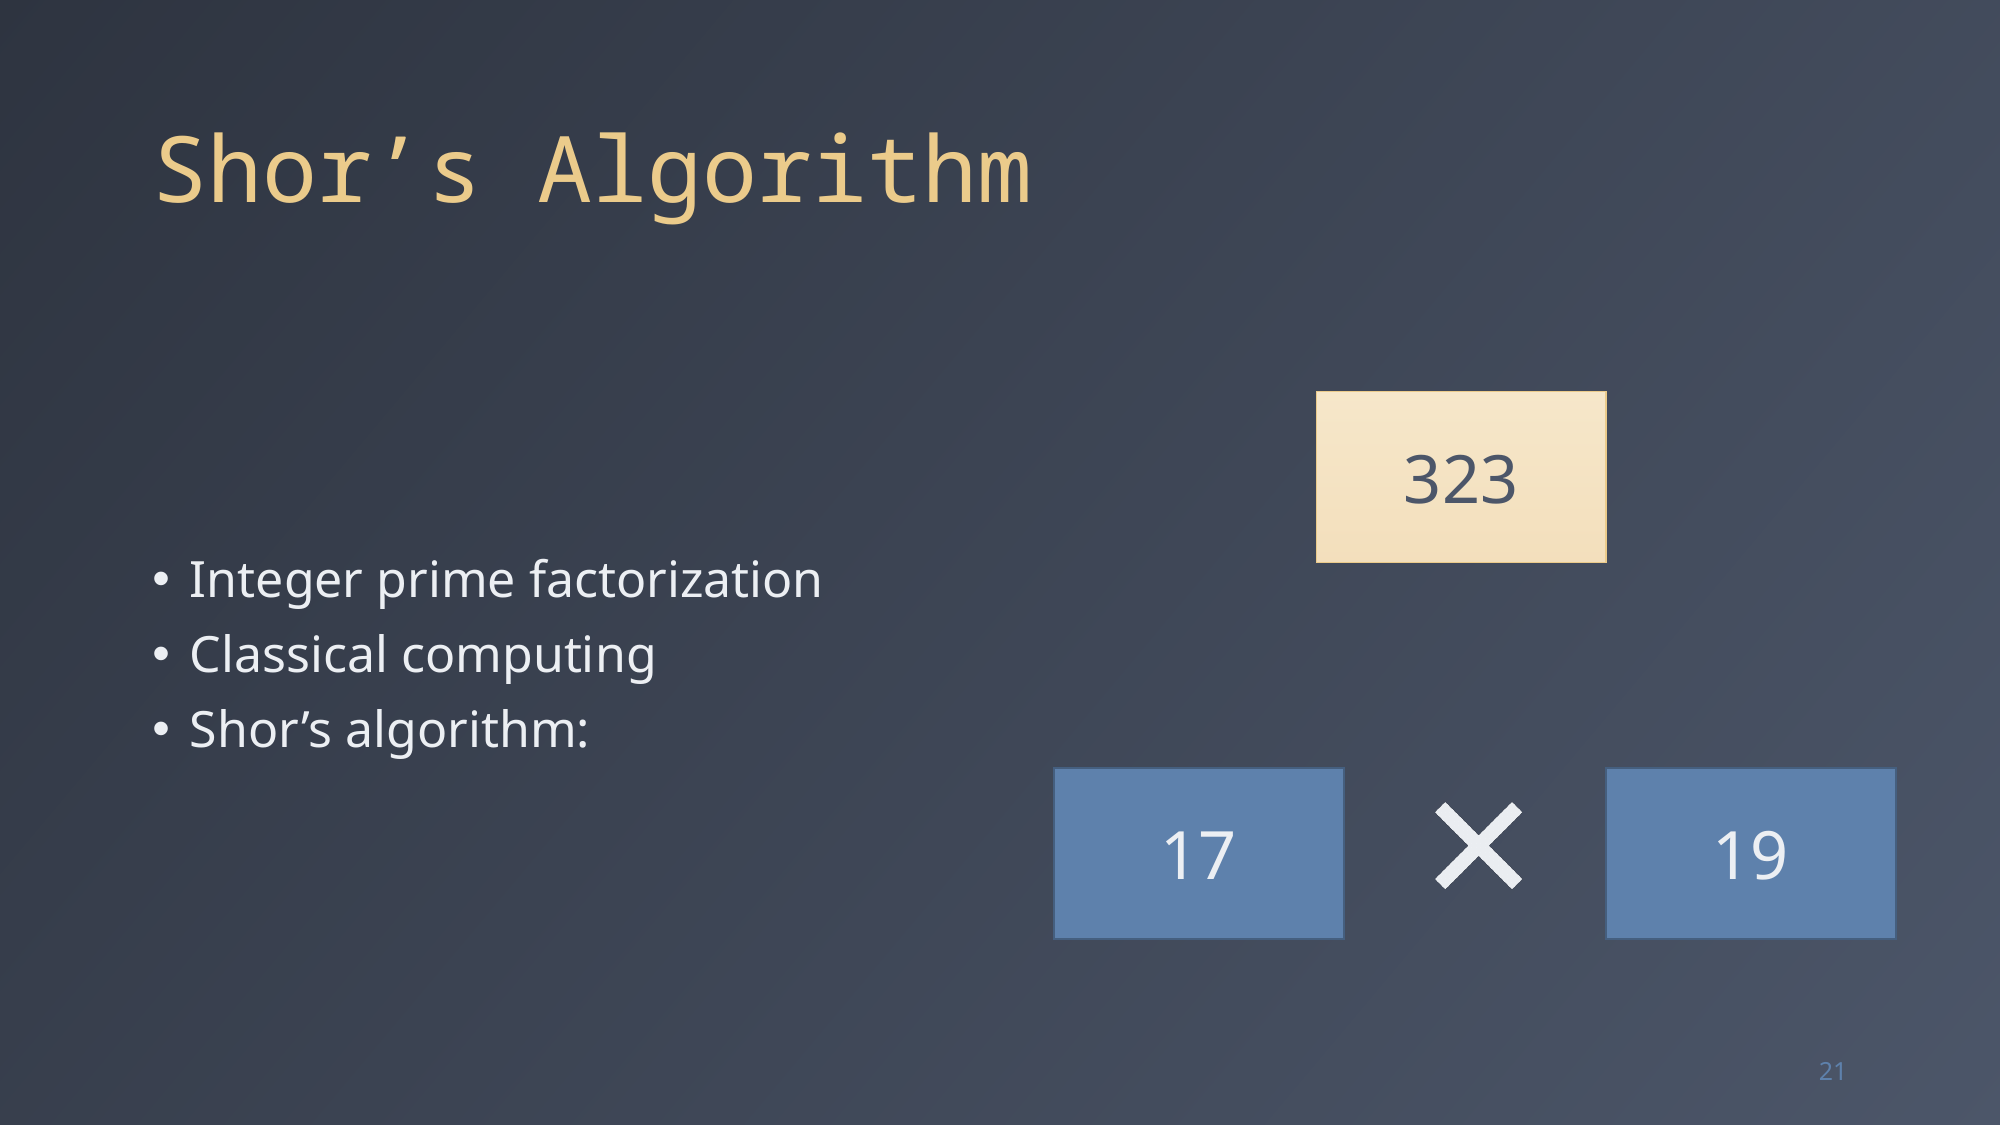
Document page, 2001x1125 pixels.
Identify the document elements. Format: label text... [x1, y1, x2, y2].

text_box 19 [1605, 767, 1897, 940]
slide_number 21 [1738, 1042, 1863, 1103]
text_box 17 [1053, 767, 1345, 940]
text_box 323 [1316, 391, 1607, 563]
title Shor’s Algorithm [137, 26, 1863, 230]
picture [1419, 786, 1538, 905]
